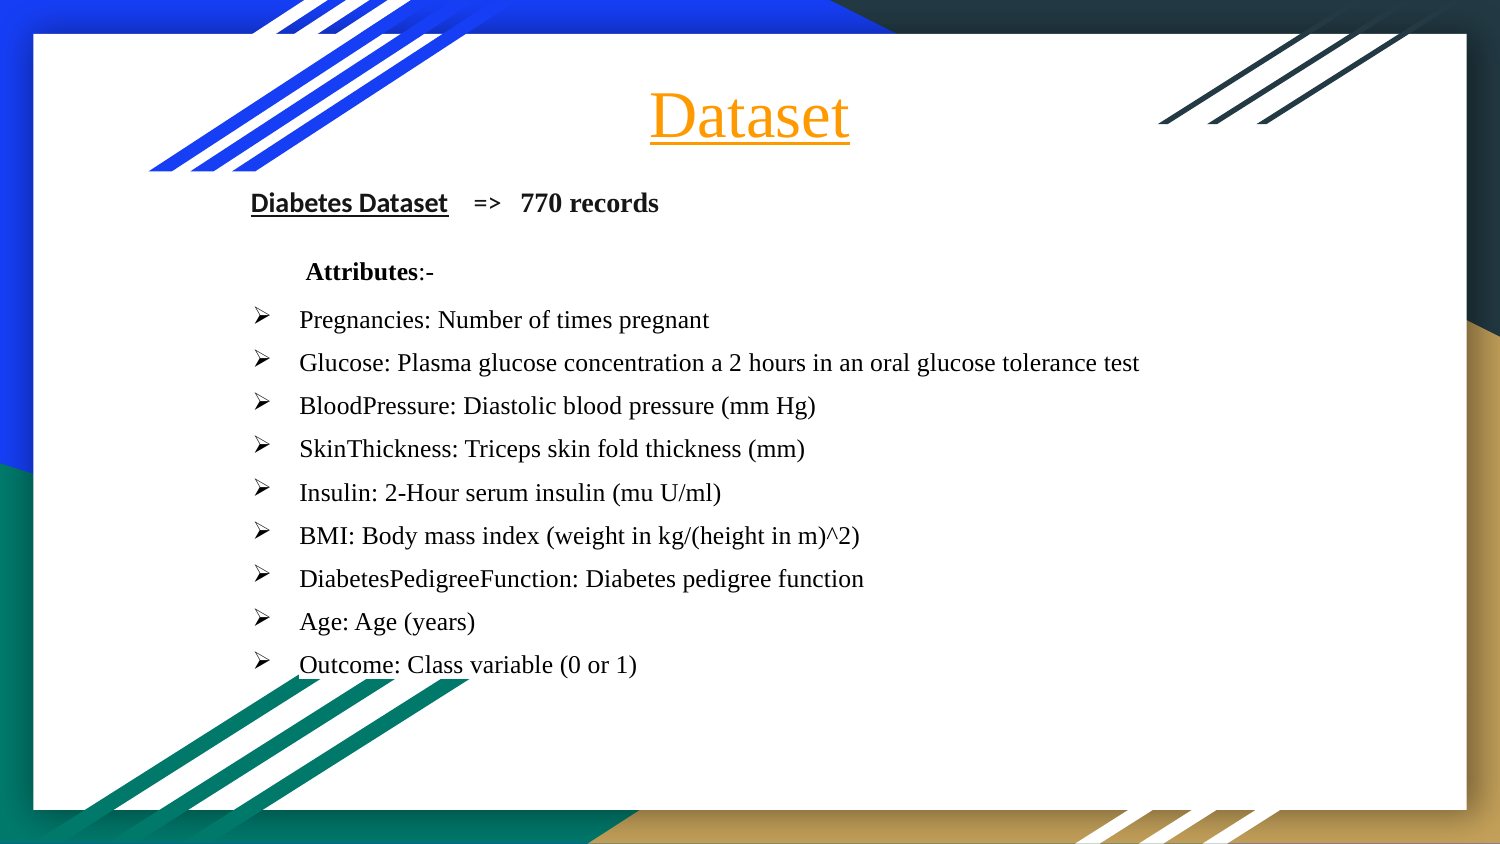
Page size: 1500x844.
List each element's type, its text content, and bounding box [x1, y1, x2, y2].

title Dataset [310, 52, 1190, 169]
subtitle Diabetes Dataset => 770 records Attributes:- Pregnancies: Number of times pregnant Glucose: Plasma glucose concentration a 2 hours in an oral glucose tolerance test BloodPressure: Diastolic blood pressure (mm Hg) SkinThickness: Triceps skin fold thickness (mm) Insulin: 2-Hour serum insulin (mu U/ml) BMI: Body mass index (weight in kg/(height in m)^2) DiabetesPedigreeFunction: Diabetes pedigree function Age: Age (years) Outcome: Class variable (0 or 1) [218, 169, 1426, 700]
